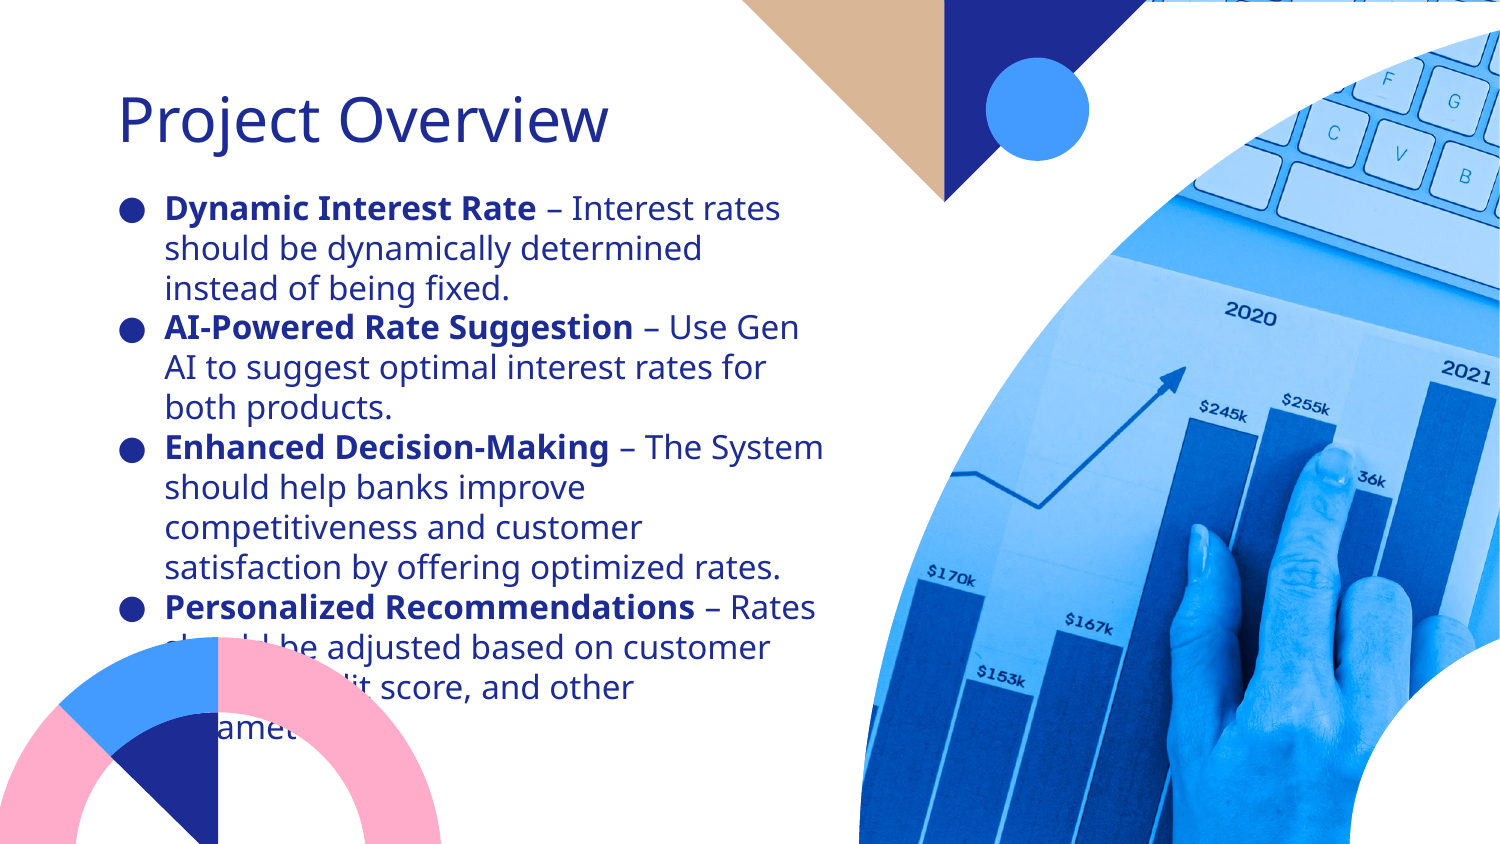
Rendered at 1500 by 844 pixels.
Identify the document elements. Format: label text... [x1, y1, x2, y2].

title Project Overview [102, 65, 191, 171]
list Dynamic Interest Rate – Interest rates should be dynamically determined instead of being fixed. AI-Powered Rate Suggestion – Use Gen AI to suggest optimal interest rates for both products. Enhanced Decision-Making – The System should help banks improve competitiveness and customer satisfaction by offering optimized rates. Personalized Recommendations – Rates should be adjusted based on customer profile, credit score, and other parameters. [102, 171, 191, 526]
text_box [197, 1, 1500, 844]
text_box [739, 0, 1150, 203]
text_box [104, 525, 330, 844]
